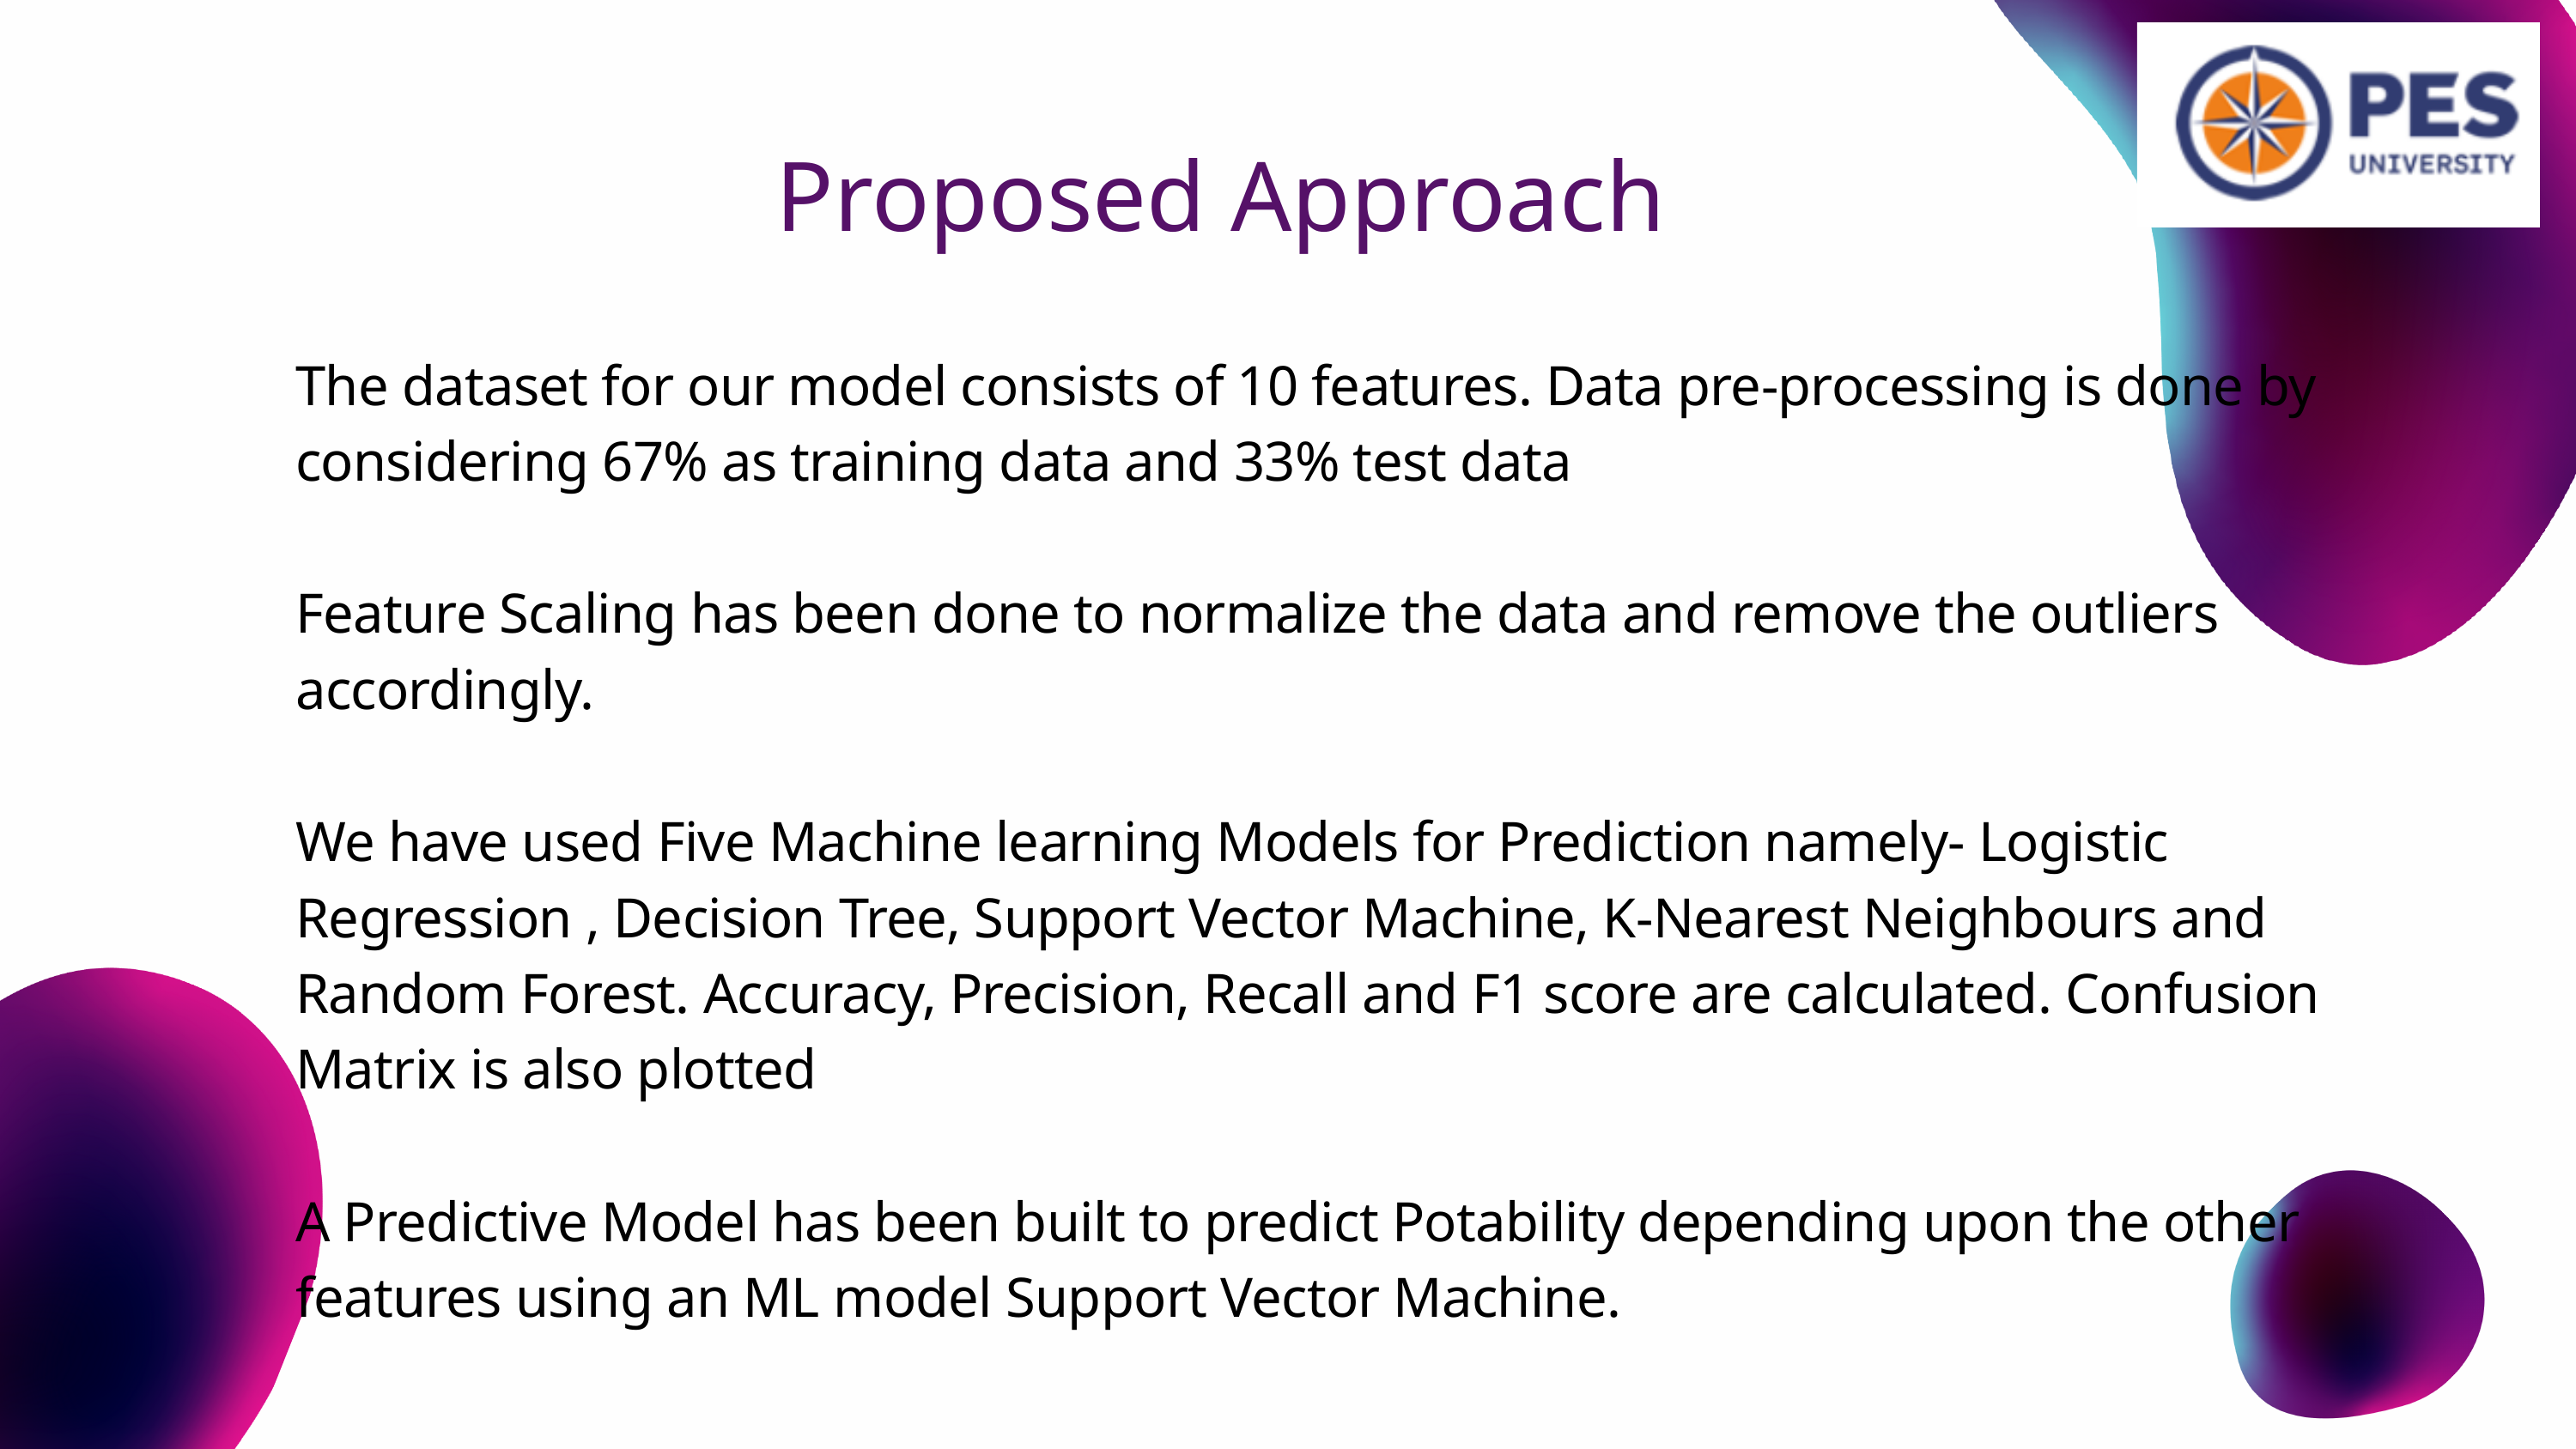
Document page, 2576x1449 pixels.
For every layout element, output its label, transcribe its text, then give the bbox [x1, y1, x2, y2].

text_box The dataset for our model consists of 10 features. Data pre-processing is done by considering 67% as training data and 33% test data Feature Scaling has been done to normalize the data and remove the outliers accordingly. We have used Five Machine learning Models for Prediction namely- Logistic Regression , Decision Tree, Support Vector Machine, K-Nearest Neighbours and Random Forest. Accuracy, Precision, Recall and F1 score are calculated. Confusion Matrix is also plotted A Predictive Model has been built to predict Potability depending upon the other features using an ML model Support Vector Machine. [295, 340, 2351, 1329]
picture [2191, 1126, 2529, 1449]
picture [0, 909, 301, 1449]
text_box Proposed Approach [216, 136, 1918, 251]
picture [1745, 0, 2576, 724]
